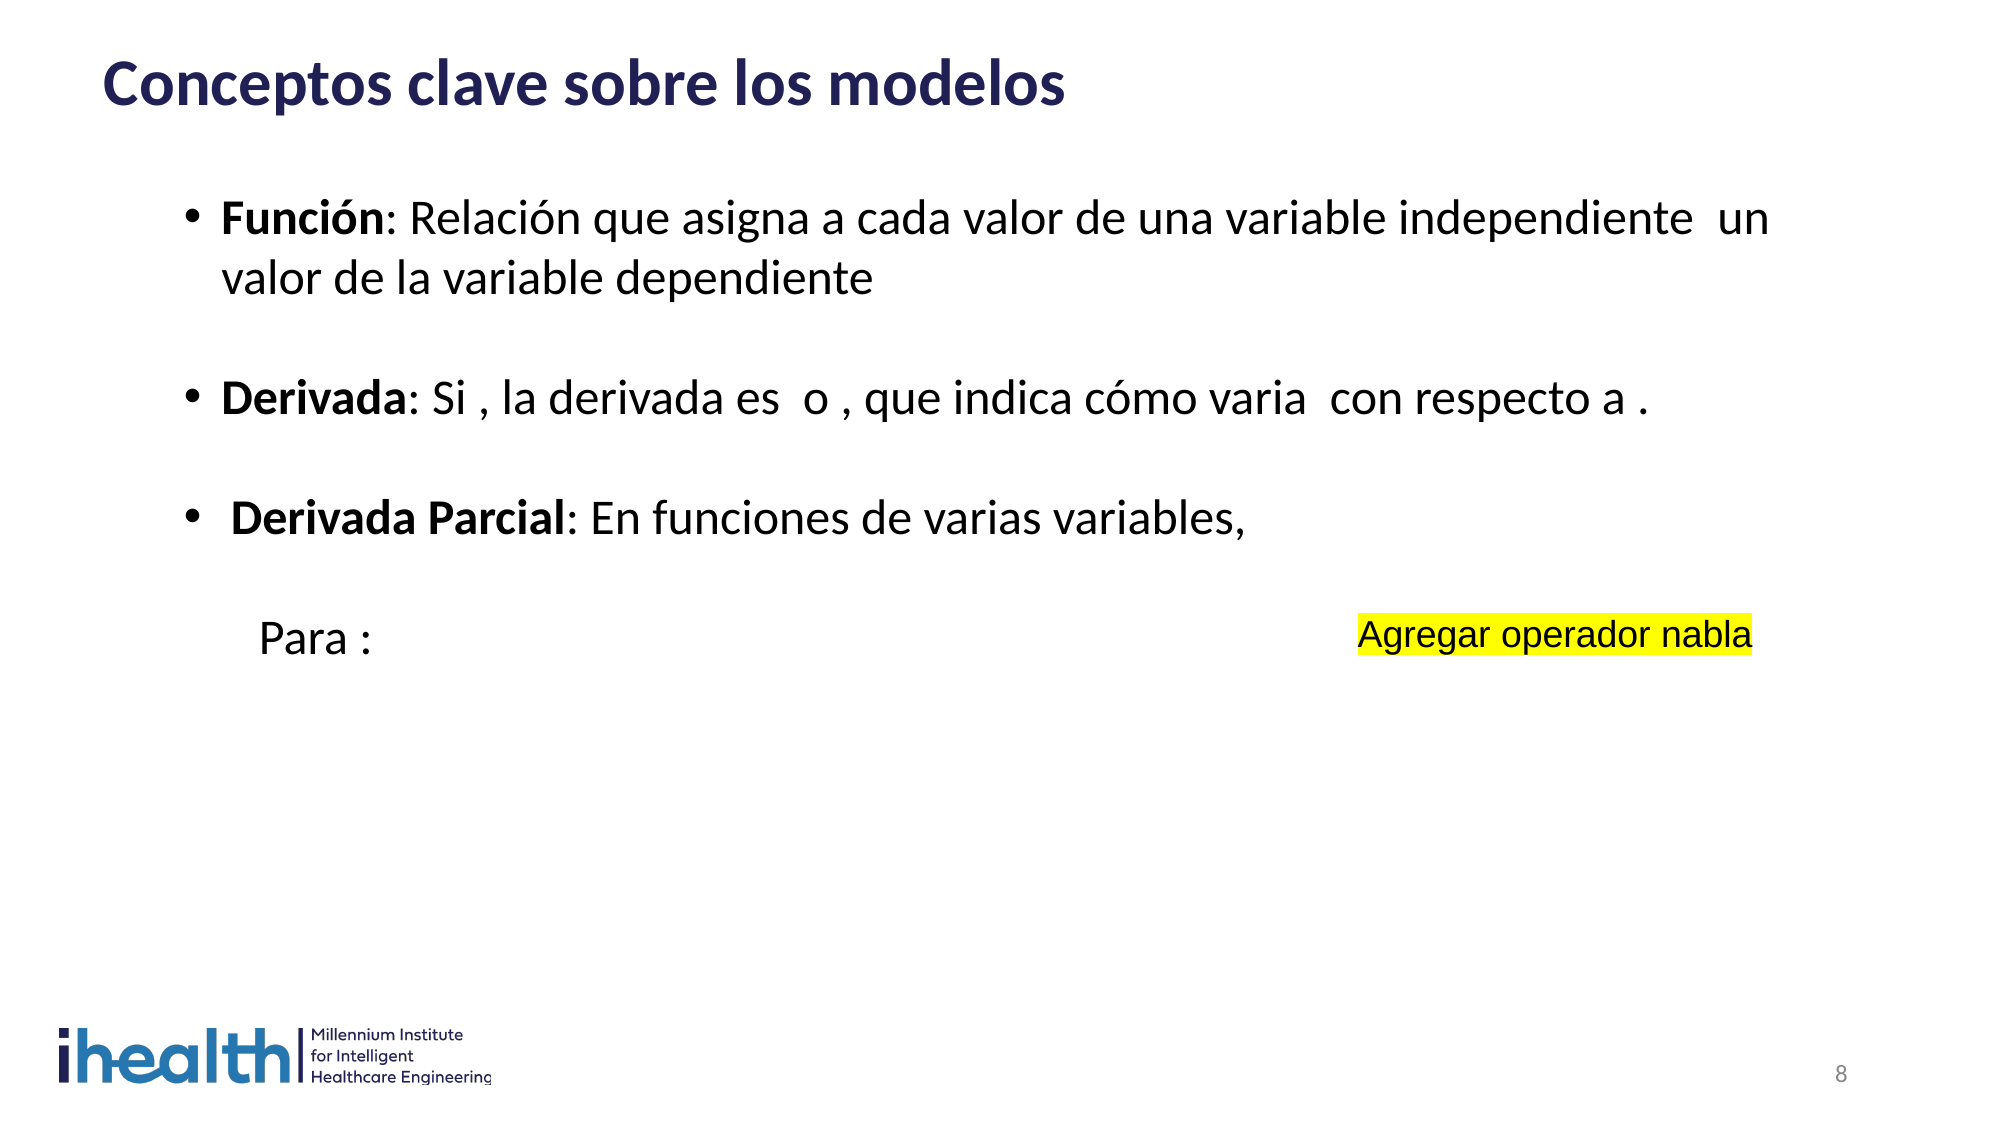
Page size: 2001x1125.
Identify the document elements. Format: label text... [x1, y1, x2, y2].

slide_number 8 [1412, 1042, 1863, 1103]
picture [59, 1028, 491, 1085]
text_box Agregar operador nabla [1343, 602, 1768, 662]
text_box Conceptos clave sobre los modelos [88, 31, 1972, 127]
